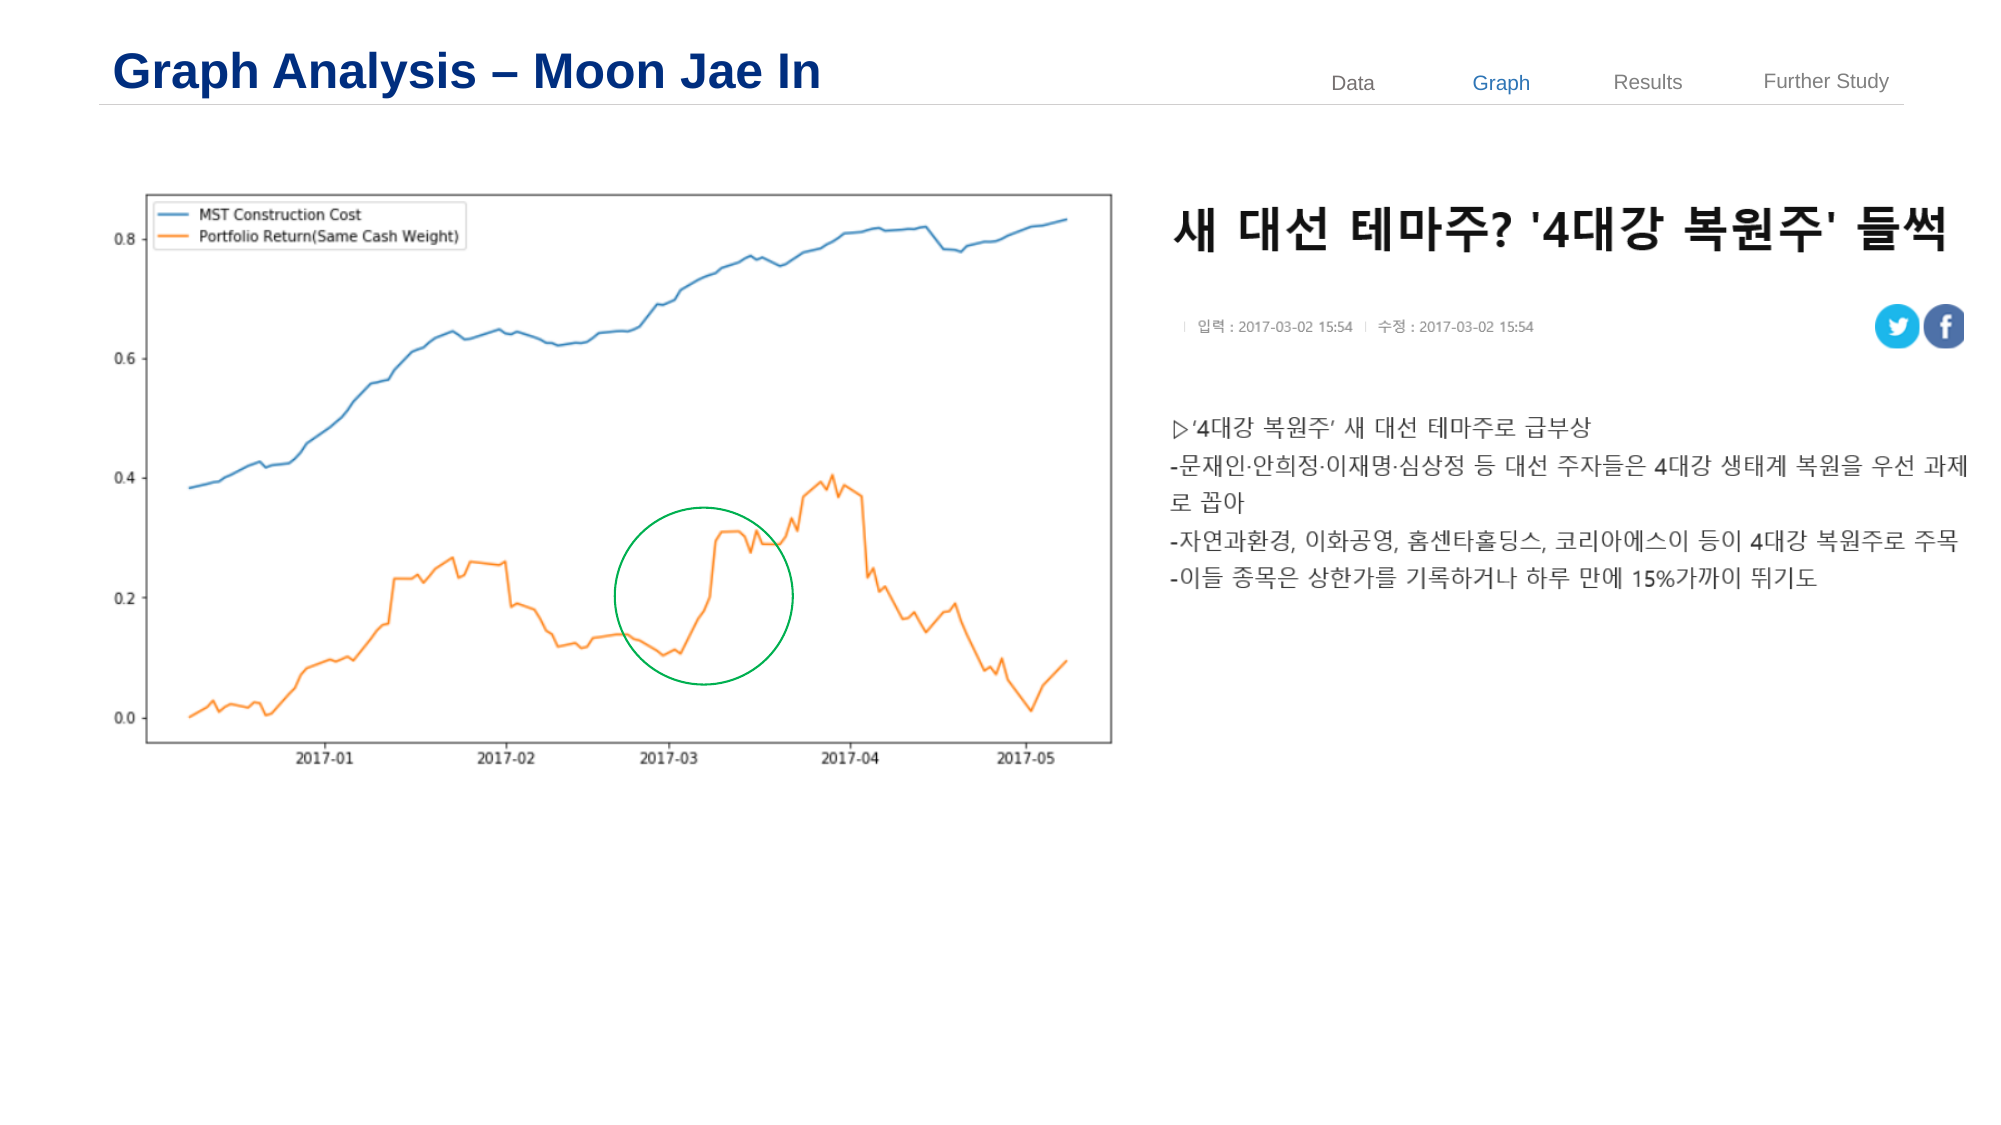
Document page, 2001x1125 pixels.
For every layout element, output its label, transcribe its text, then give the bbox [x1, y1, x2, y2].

picture [1152, 180, 1964, 365]
text_box Graph Analysis – Moon Jae In [98, 30, 838, 106]
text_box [1316, 0, 1940, 103]
picture [1152, 403, 1978, 612]
picture [94, 180, 1135, 788]
